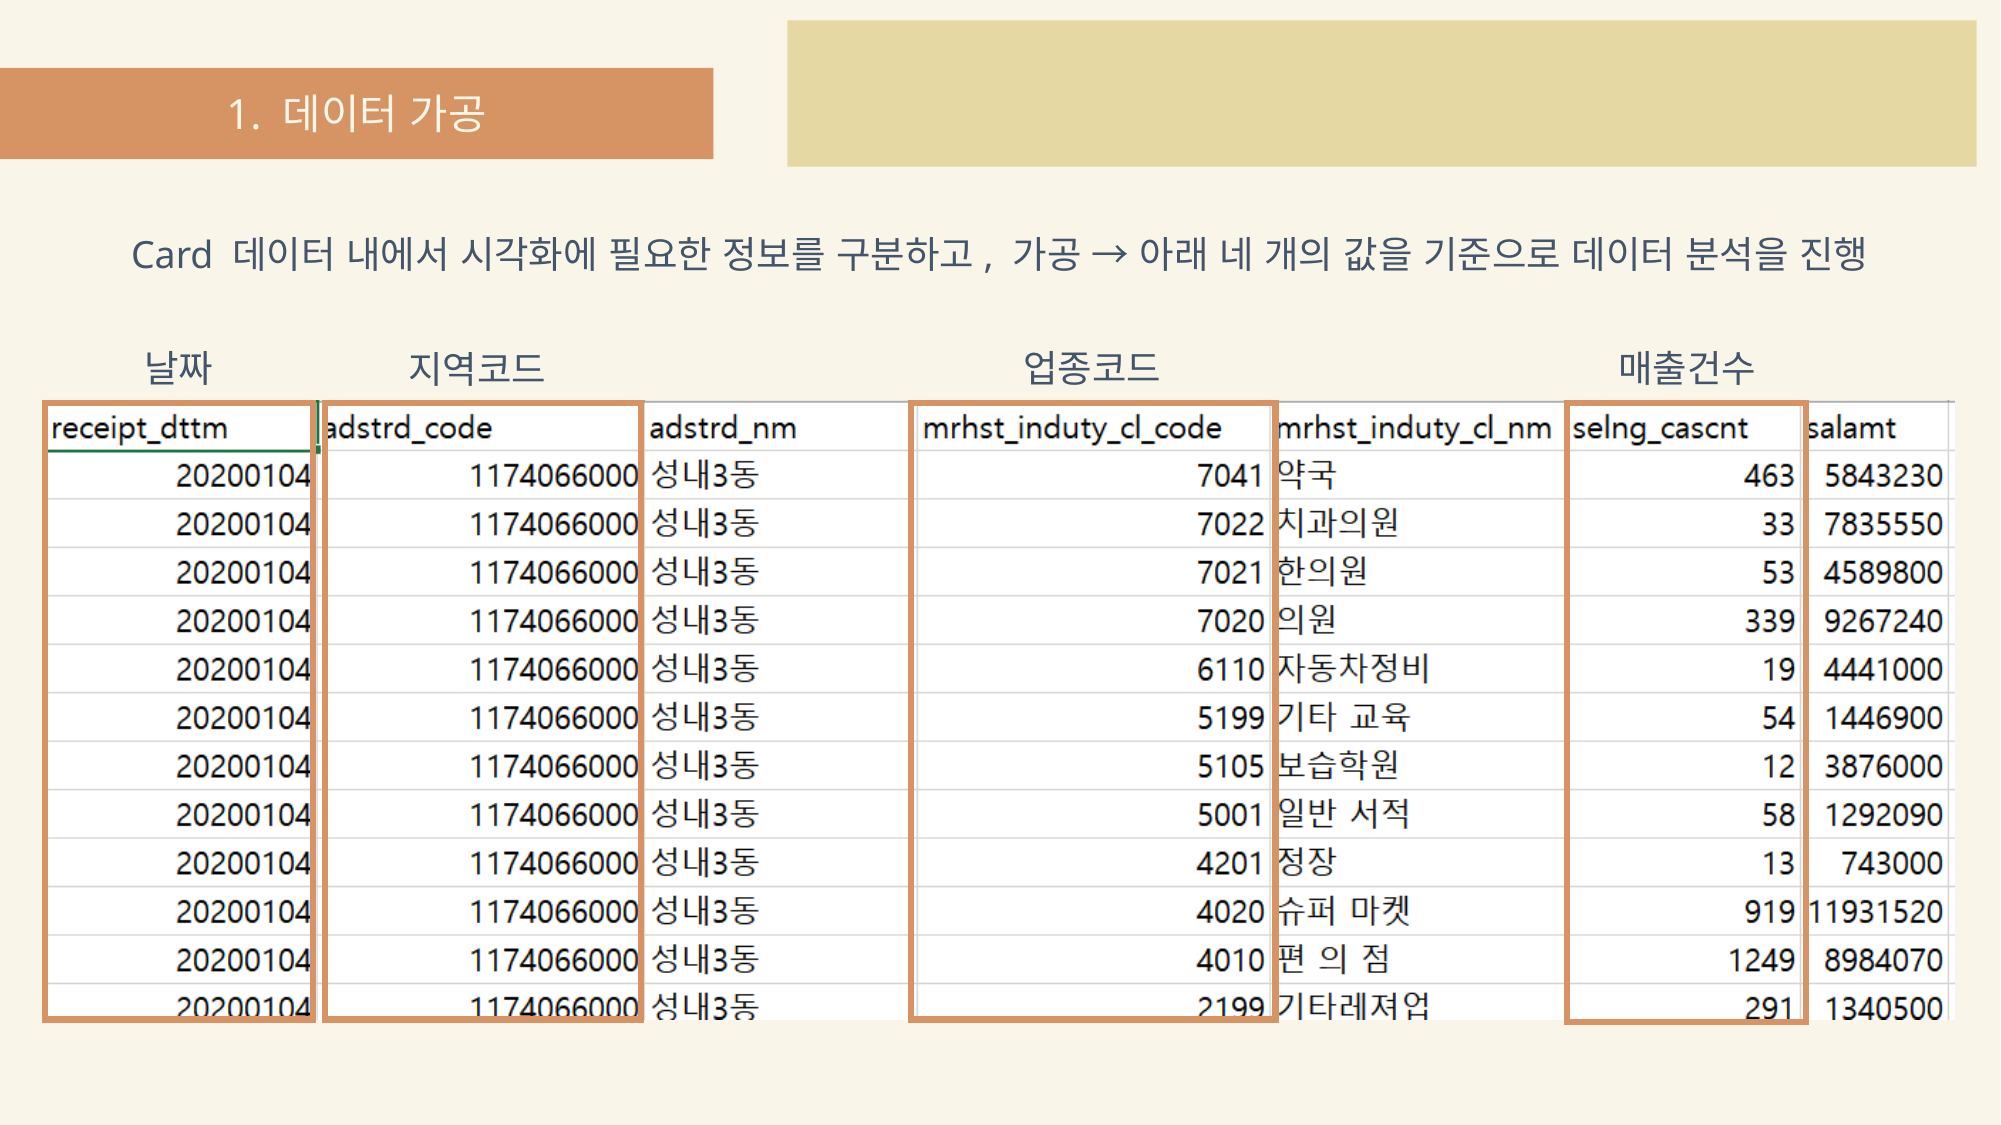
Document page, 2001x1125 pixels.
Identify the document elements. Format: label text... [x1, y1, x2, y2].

text_box Card 데이터 내에서 시각화에 필요한 정보를 구분하고, 가공 → 아래 네 개의 값을 기준으로 데이터 분석을 진행 [116, 223, 1884, 283]
text_box 매출건수 [1603, 338, 1778, 398]
text_box [0, 67, 714, 80]
text_box 지역코드 [393, 338, 567, 398]
text_box 업종코드 [1008, 338, 1182, 398]
text_box 날짜 [129, 338, 234, 398]
text_box 1. 데이터 가공 [0, 80, 714, 146]
text_box [786, 19, 1978, 168]
picture [44, 400, 1955, 1020]
text_box [0, 146, 714, 160]
